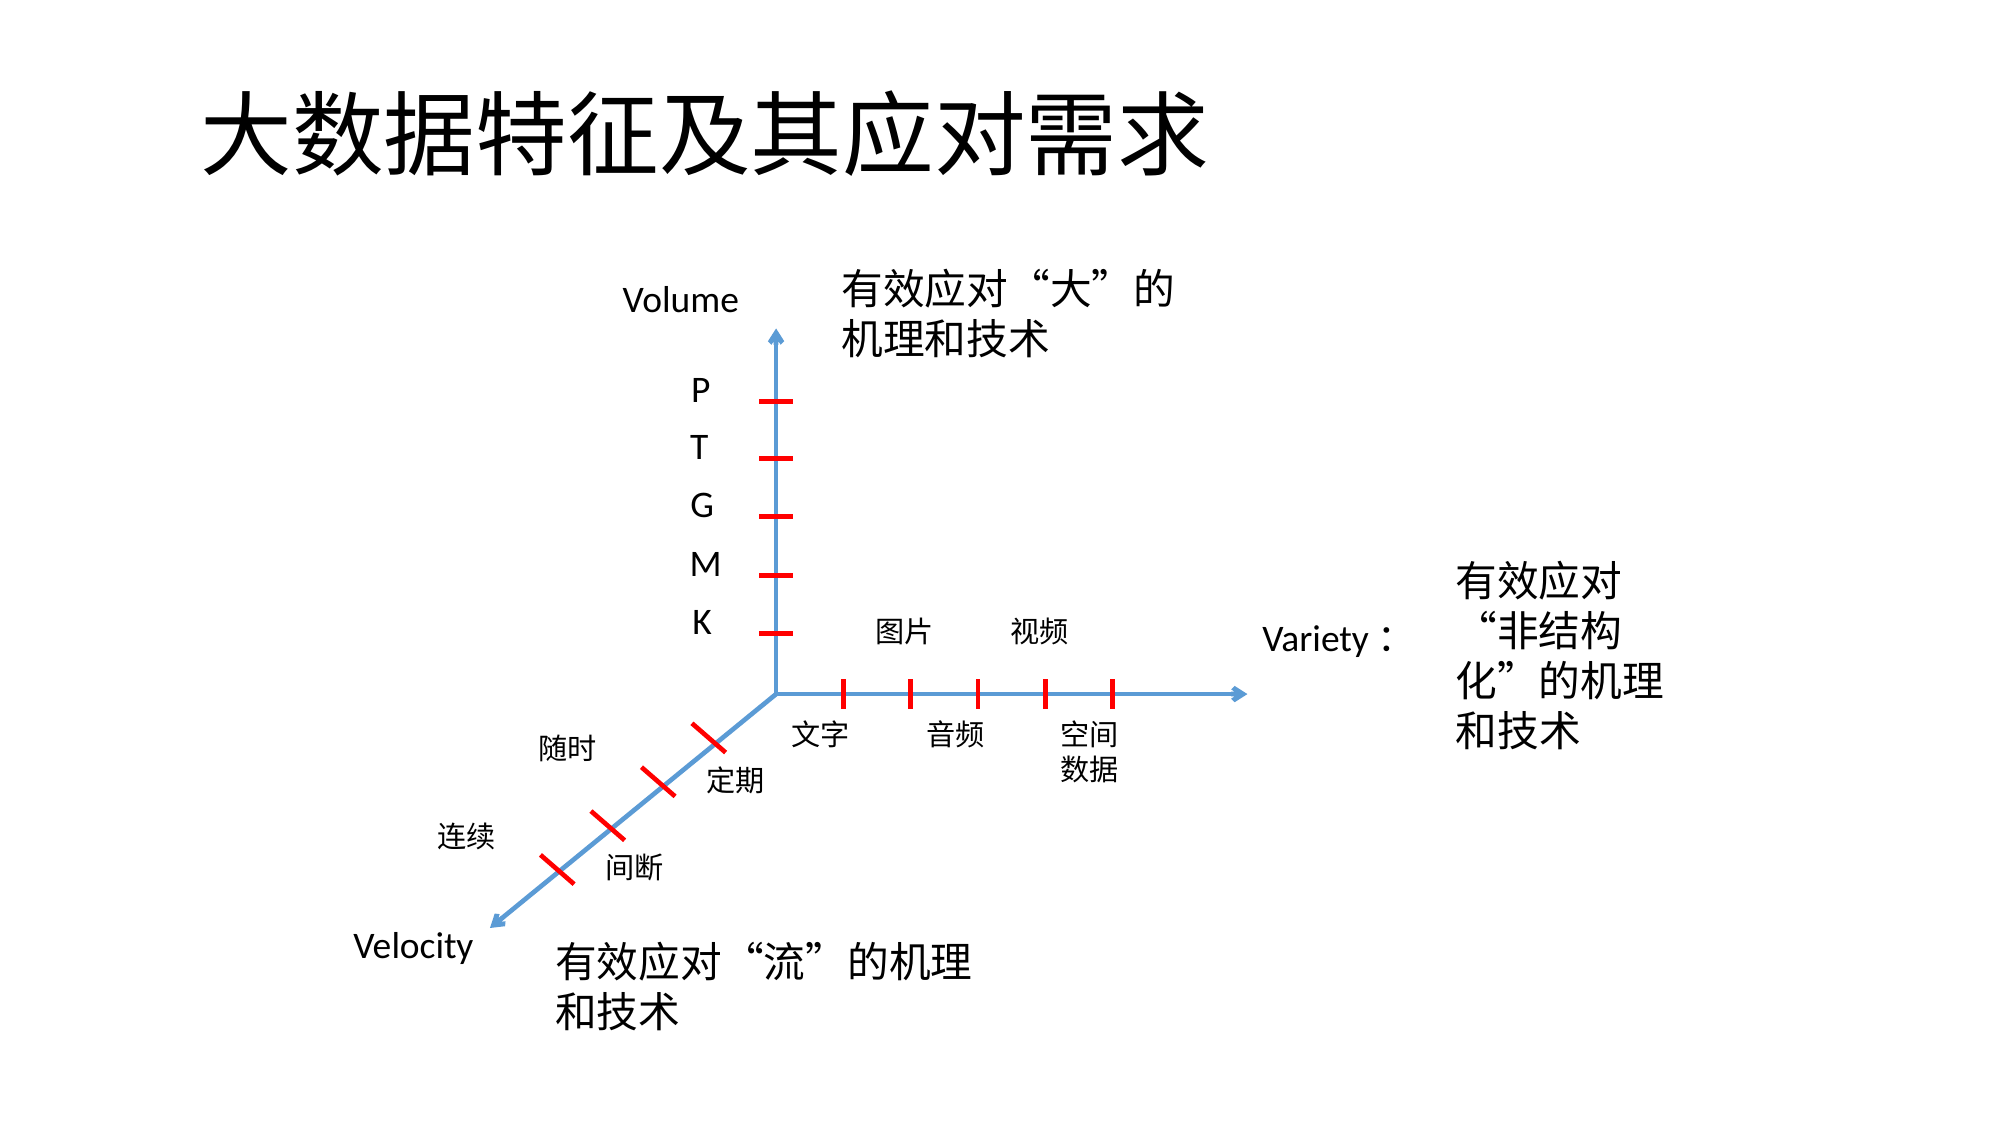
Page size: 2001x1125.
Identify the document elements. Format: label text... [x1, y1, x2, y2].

title 大数据特征及其应对需求 [185, 45, 1536, 233]
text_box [338, 255, 1686, 1045]
